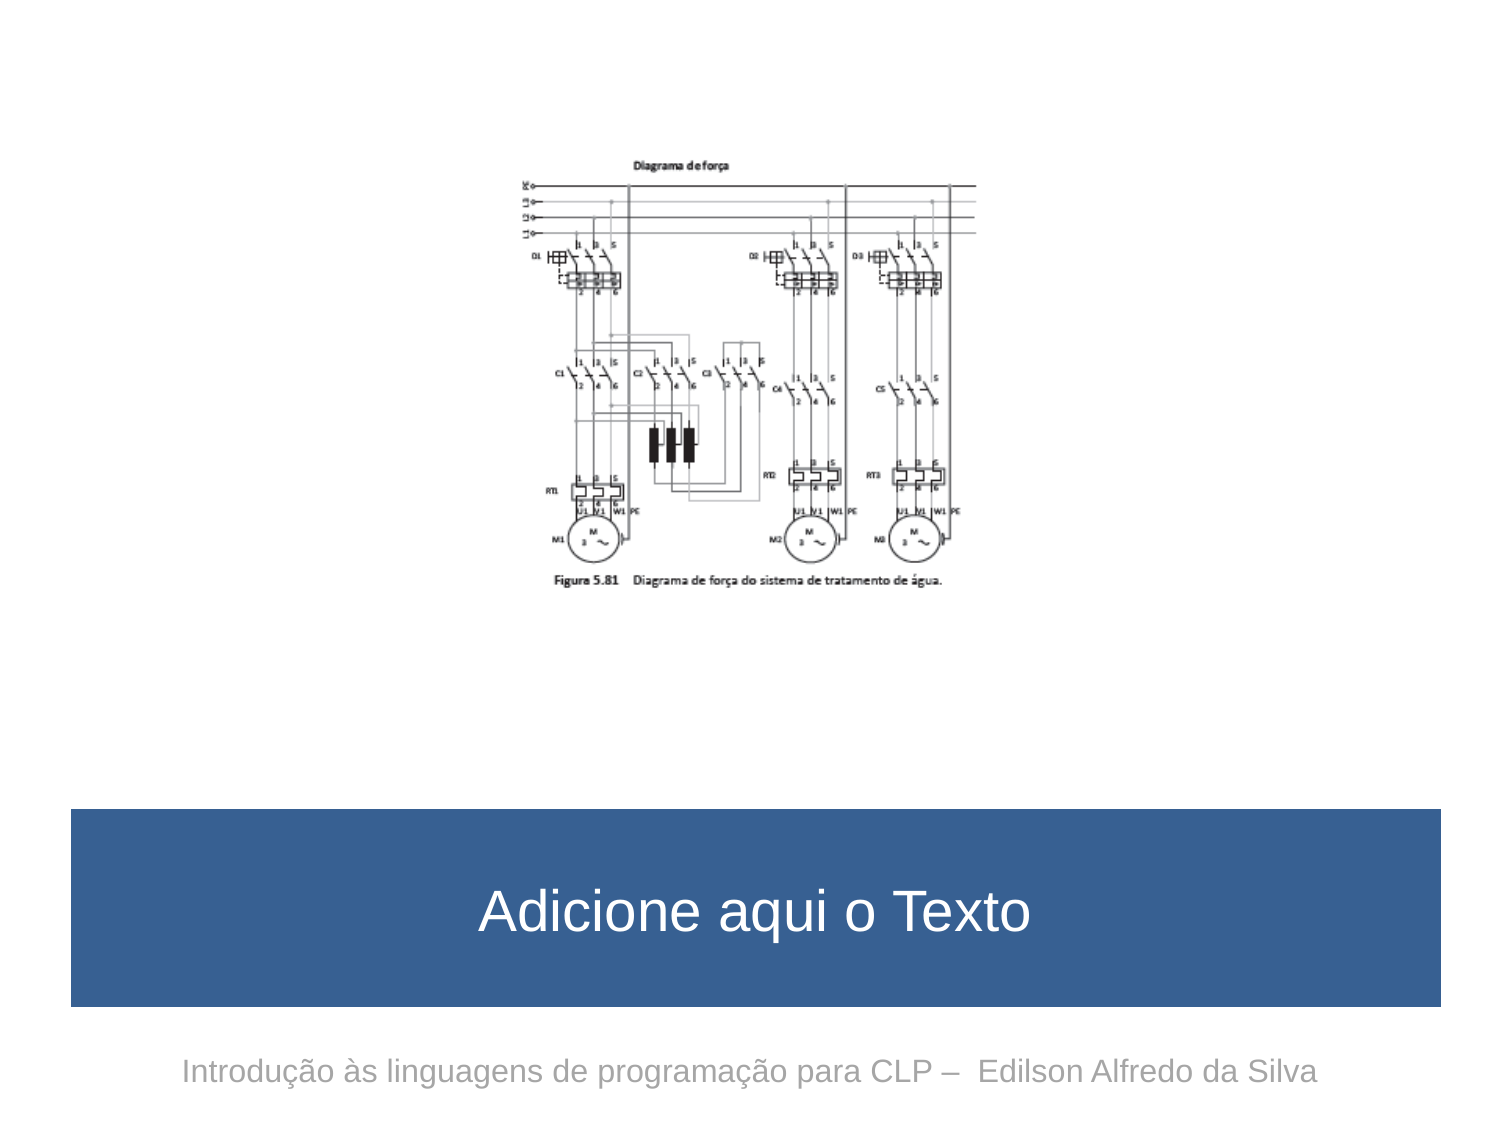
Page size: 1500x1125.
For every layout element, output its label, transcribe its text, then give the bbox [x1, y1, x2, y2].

footer Introdução às linguagens de programação para CLP – Edilson Alfredo da Silva [0, 1042, 1500, 1103]
picture [489, 148, 1003, 600]
text_box Adicione aqui o Texto [70, 808, 1442, 1008]
